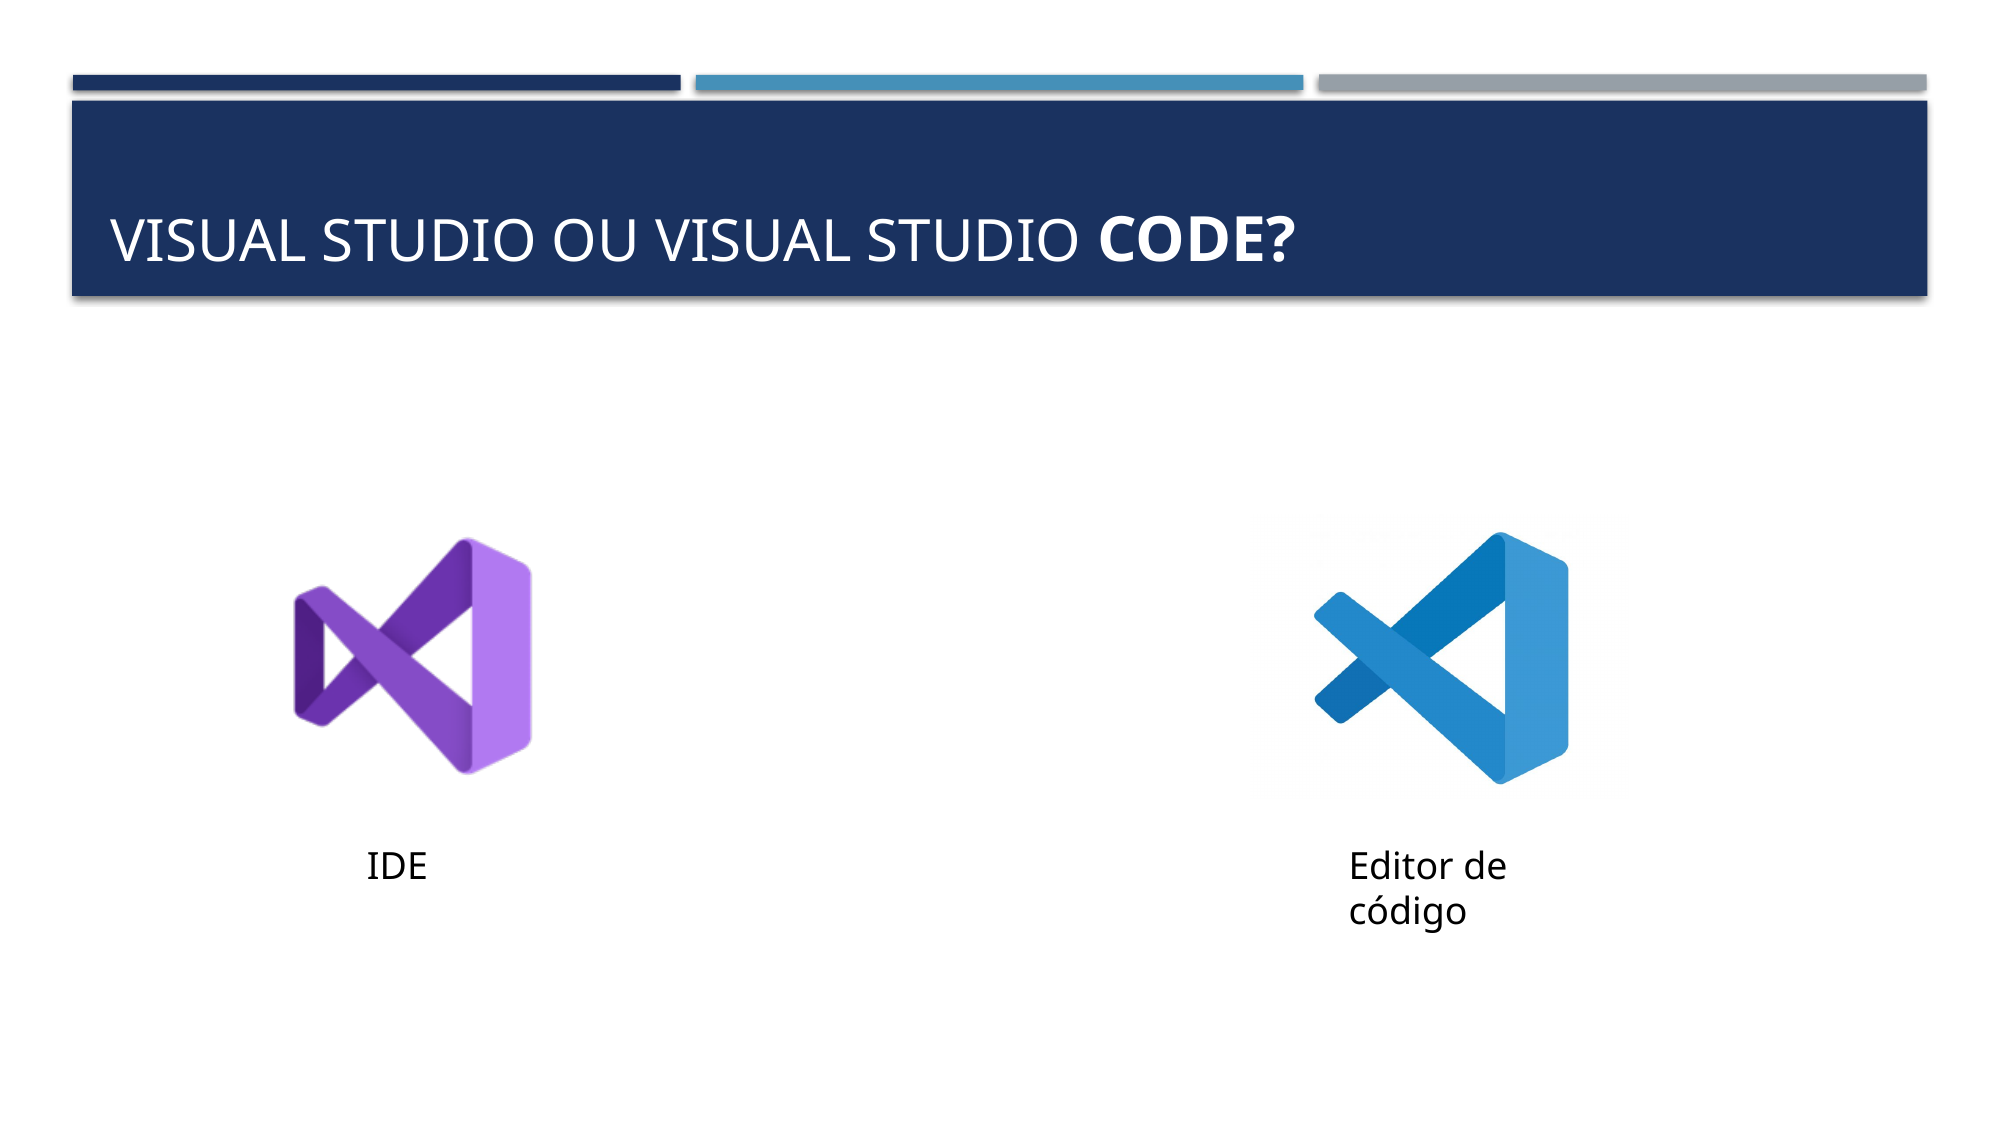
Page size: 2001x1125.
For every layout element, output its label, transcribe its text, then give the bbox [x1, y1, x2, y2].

text_box IDE [352, 834, 465, 895]
text_box Editor de código [1333, 834, 1648, 940]
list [206, 527, 620, 786]
title VISUAL STUDIO OU VISUAL STUDIO CODE? [95, 115, 1905, 282]
picture [1249, 514, 1629, 799]
